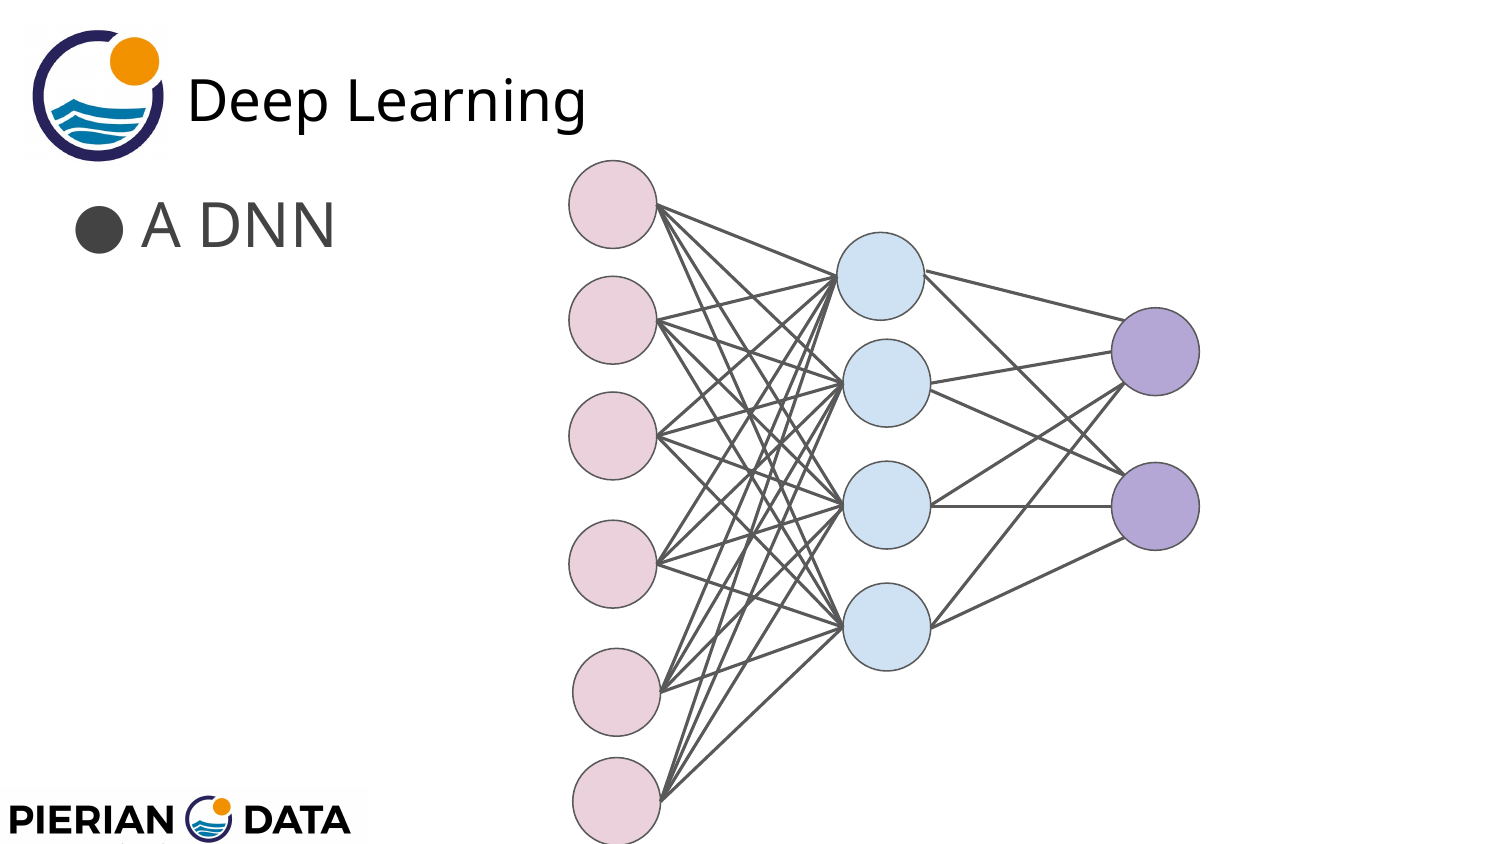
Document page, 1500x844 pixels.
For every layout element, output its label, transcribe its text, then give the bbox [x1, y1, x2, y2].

text_box [568, 160, 657, 249]
text_box [568, 392, 649, 480]
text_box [930, 382, 1125, 506]
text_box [930, 351, 1112, 381]
text_box [568, 276, 649, 365]
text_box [930, 514, 1125, 628]
text_box [851, 461, 925, 550]
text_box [660, 276, 837, 802]
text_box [925, 270, 1125, 274]
text_box [1130, 307, 1200, 396]
text_box [1129, 462, 1200, 551]
text_box [572, 648, 653, 737]
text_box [656, 204, 844, 278]
text_box [568, 520, 649, 609]
text_box [850, 583, 930, 671]
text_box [923, 274, 1125, 476]
list A DNN [51, 158, 523, 261]
text_box [572, 757, 660, 844]
text_box [851, 339, 918, 428]
title Deep Learning [176, 48, 1449, 143]
picture [0, 787, 368, 844]
text_box [850, 232, 925, 321]
picture [24, 24, 172, 167]
